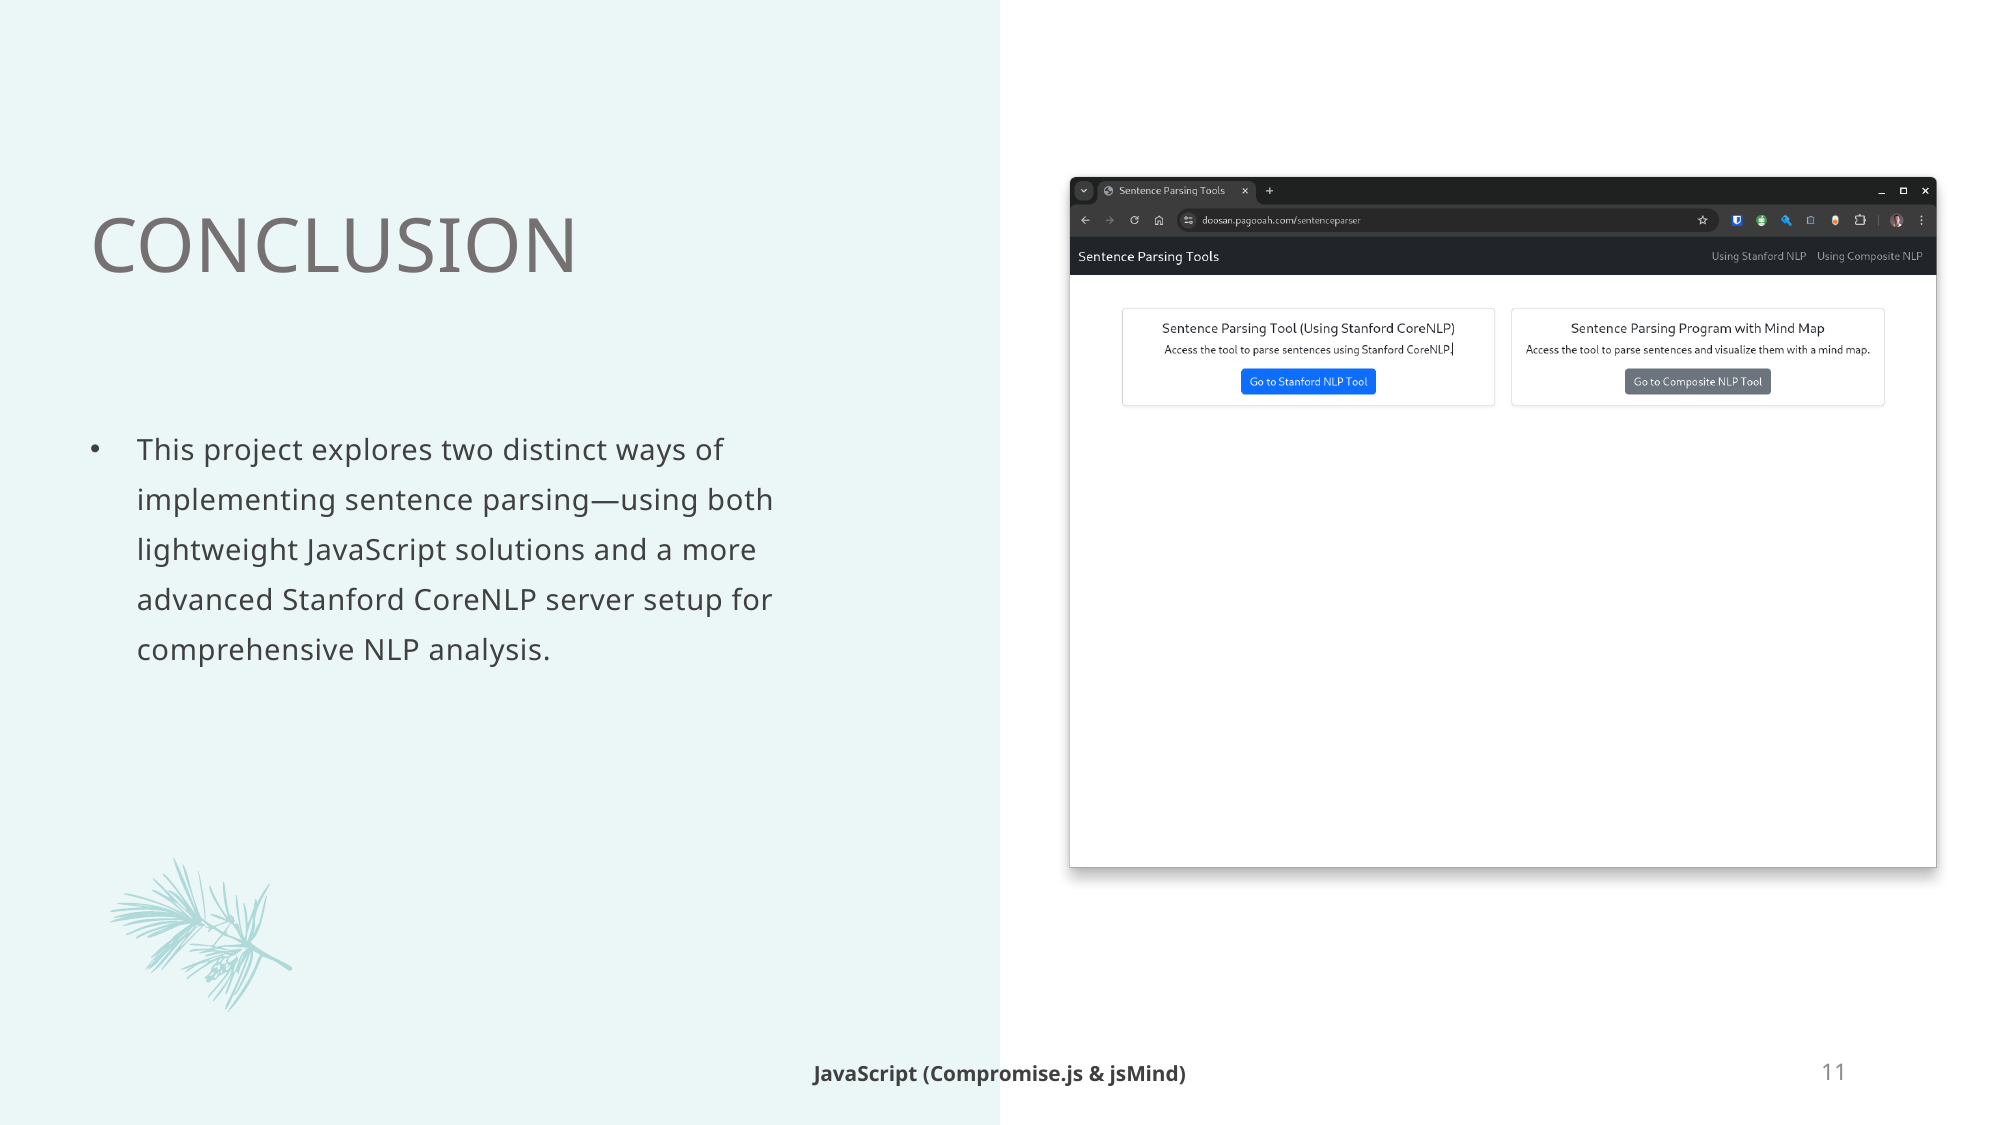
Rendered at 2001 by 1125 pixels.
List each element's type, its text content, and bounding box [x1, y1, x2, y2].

picture [1059, 170, 1947, 889]
title CONCLUSION [75, 139, 897, 357]
slide_number 11 [1412, 1042, 1863, 1103]
list This project explores two distinct ways of implementing sentence parsing—using both lightweight JavaScript solutions and a more advanced Stanford CoreNLP server setup for comprehensive NLP analysis. [75, 408, 825, 989]
footer JavaScript (Compromise.js & jsMind) [662, 1042, 1338, 1103]
